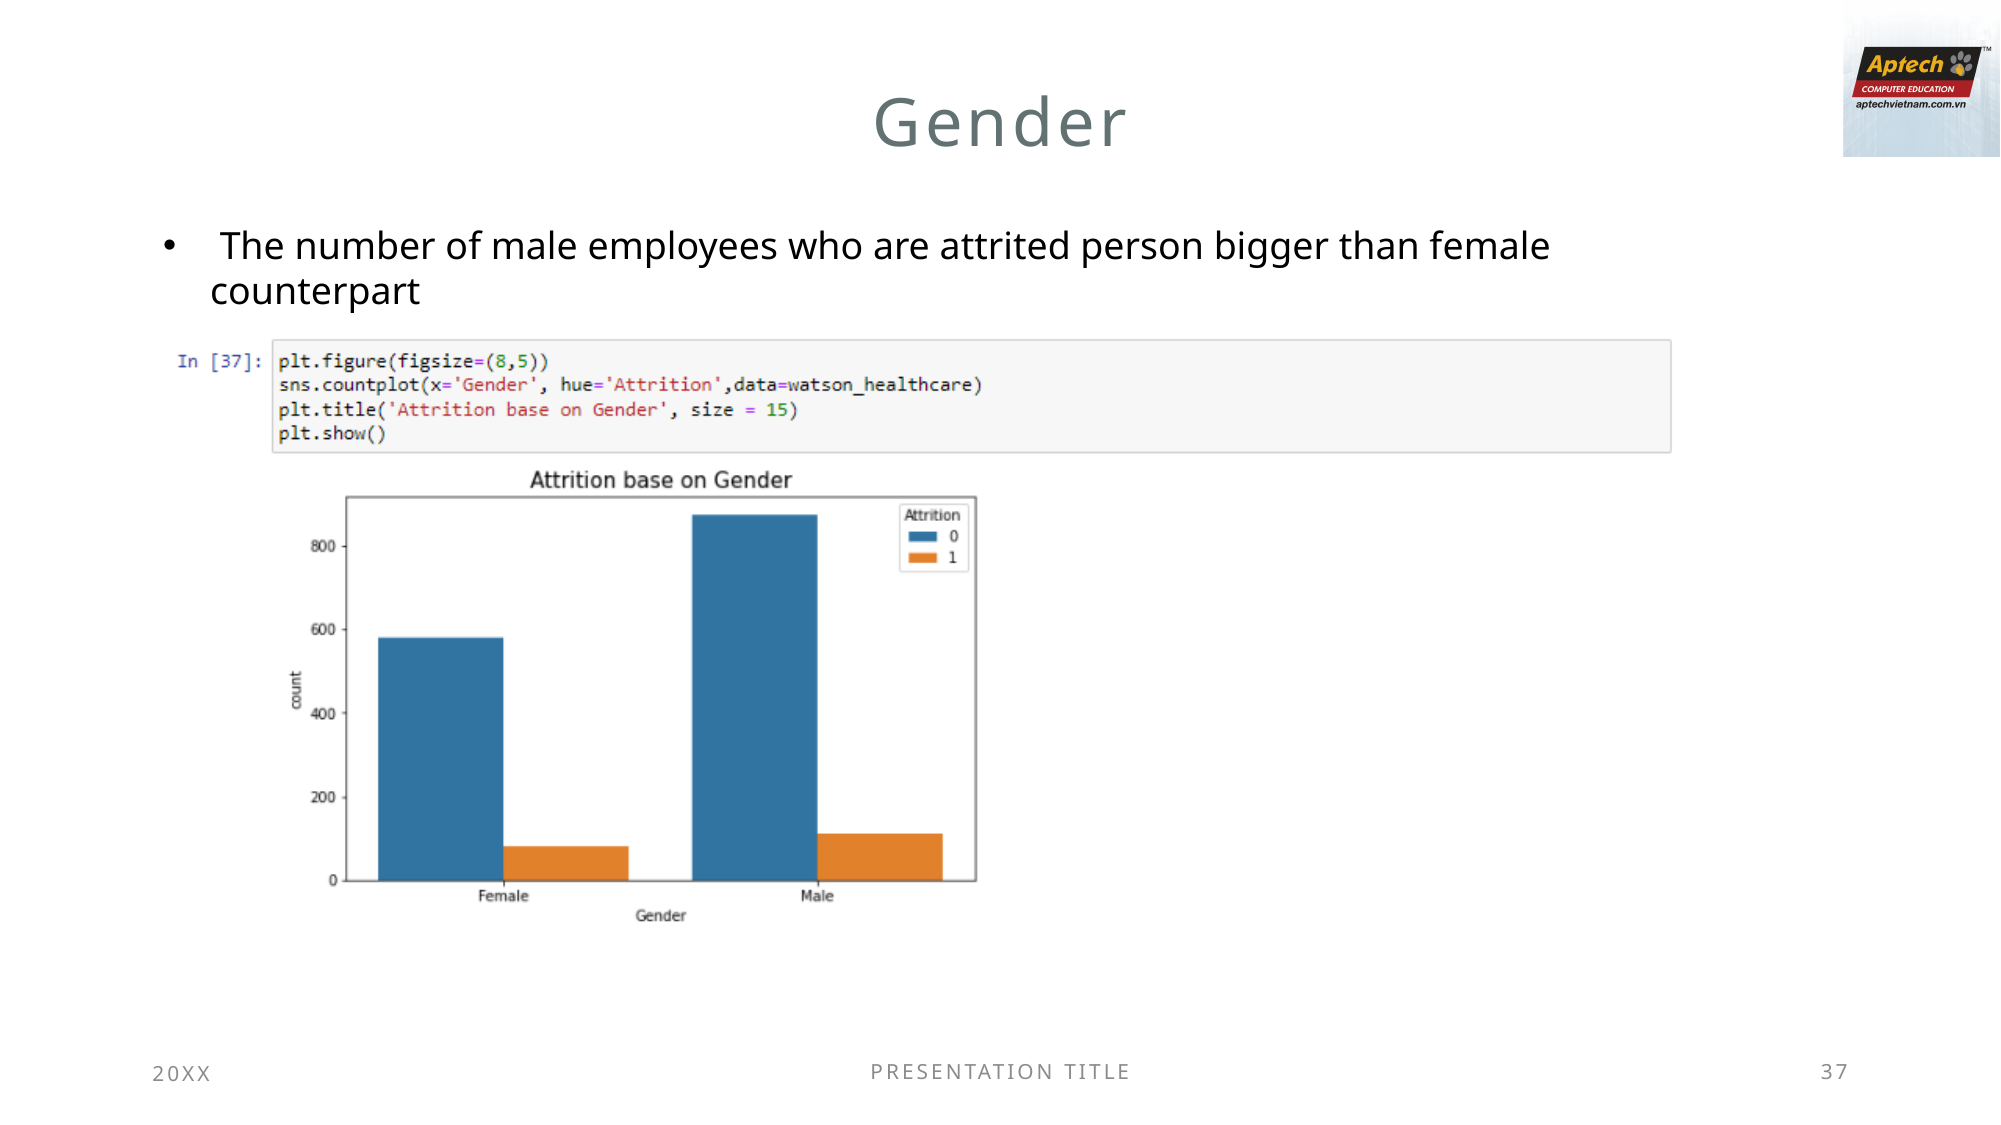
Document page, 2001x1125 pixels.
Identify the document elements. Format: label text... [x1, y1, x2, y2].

text_box The number of male employees who are attrited person bigger than female counterpart [148, 214, 1775, 320]
slide_number 20XX [137, 1042, 588, 1103]
slide_number 37 [1412, 1042, 1863, 1103]
picture [1843, 0, 2000, 157]
title Gender [137, 81, 1863, 175]
footer PRESENTATION TITLE [662, 1042, 1338, 1103]
picture [161, 316, 1683, 970]
